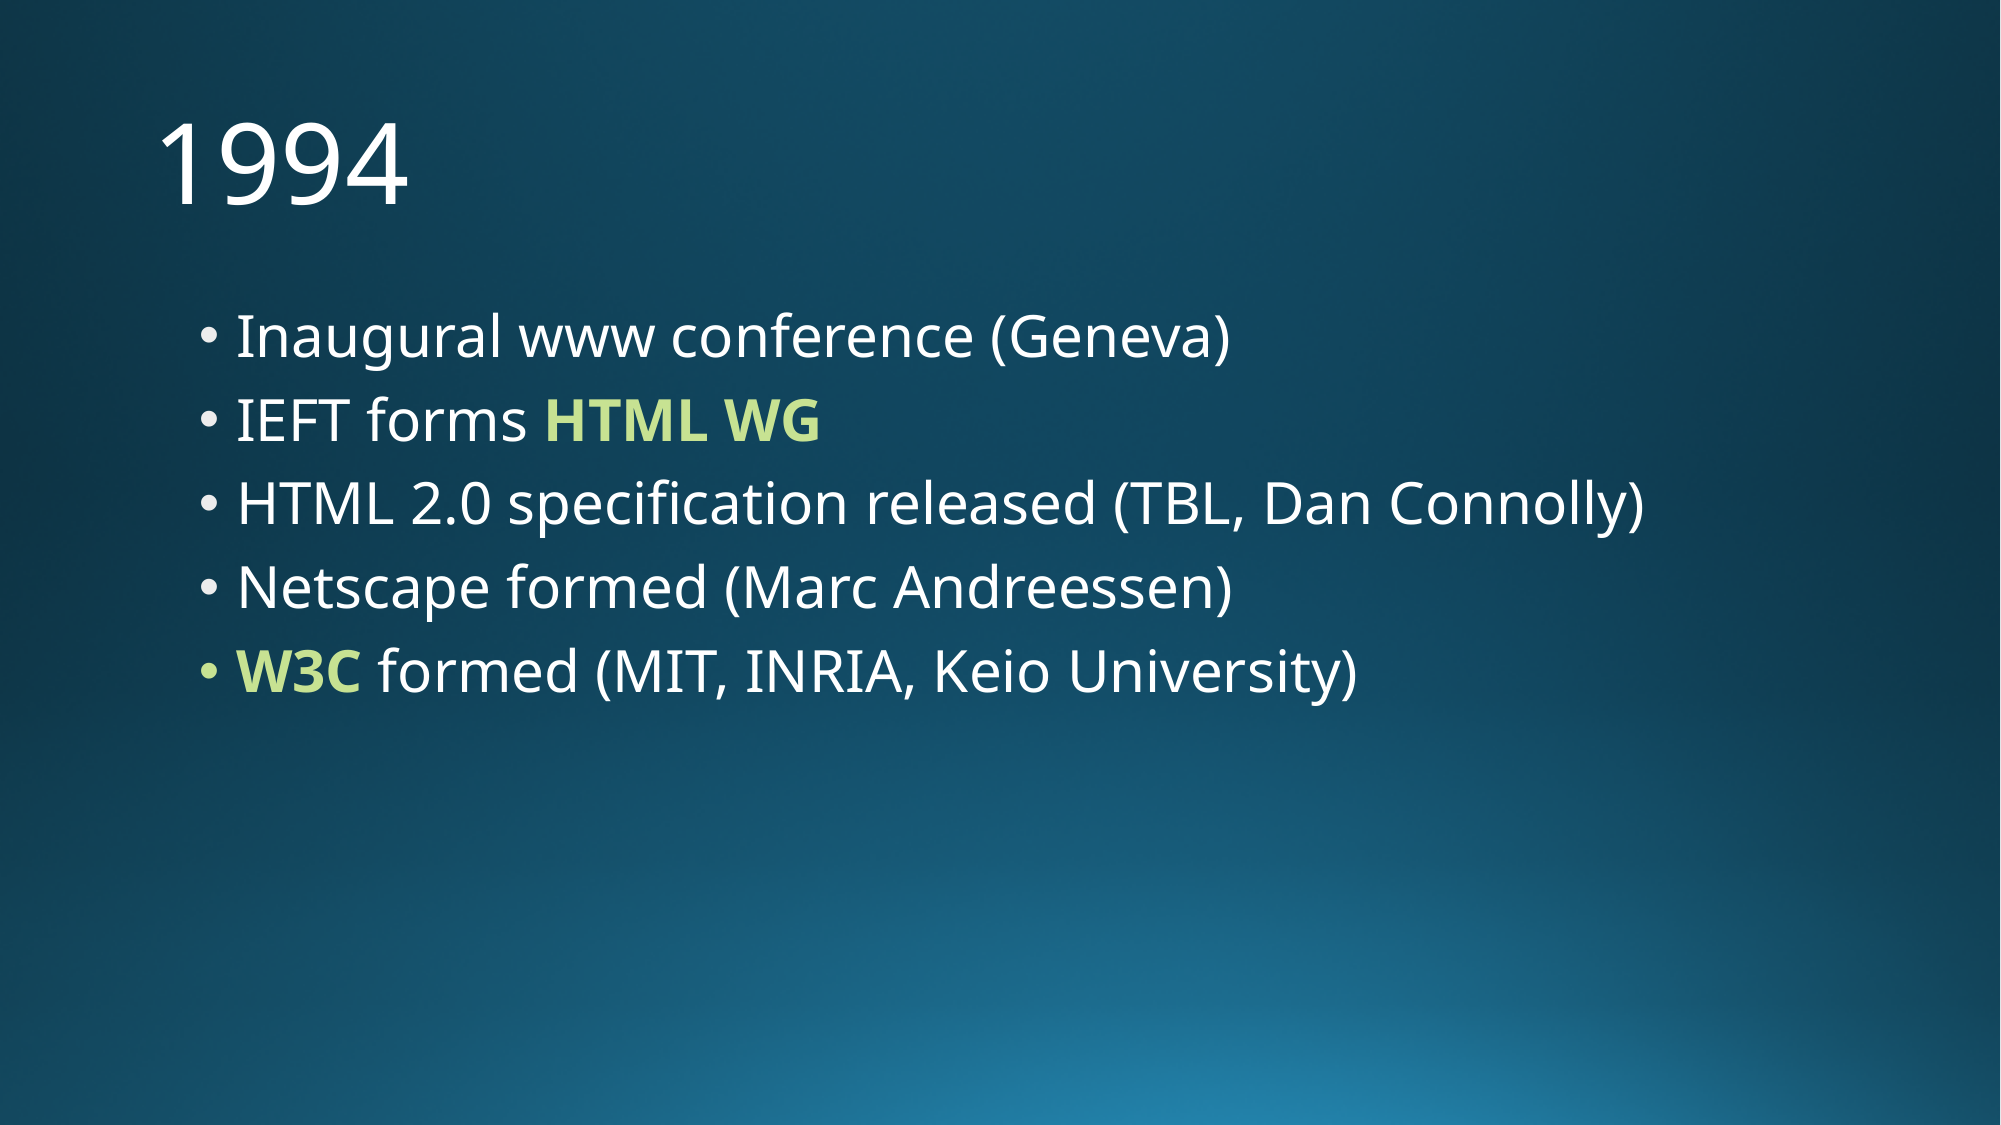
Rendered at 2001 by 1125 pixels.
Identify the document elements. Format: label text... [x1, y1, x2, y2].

title 1994 [137, 59, 1863, 278]
list Inaugural www conference (Geneva) IEFT forms HTML WG HTML 2.0 specification released (TBL, Dan Connolly) Netscape formed (Marc Andreessen) W3C formed (MIT, INRIA, Keio University) [183, 299, 1863, 1014]
picture [0, 0, 2001, 1125]
